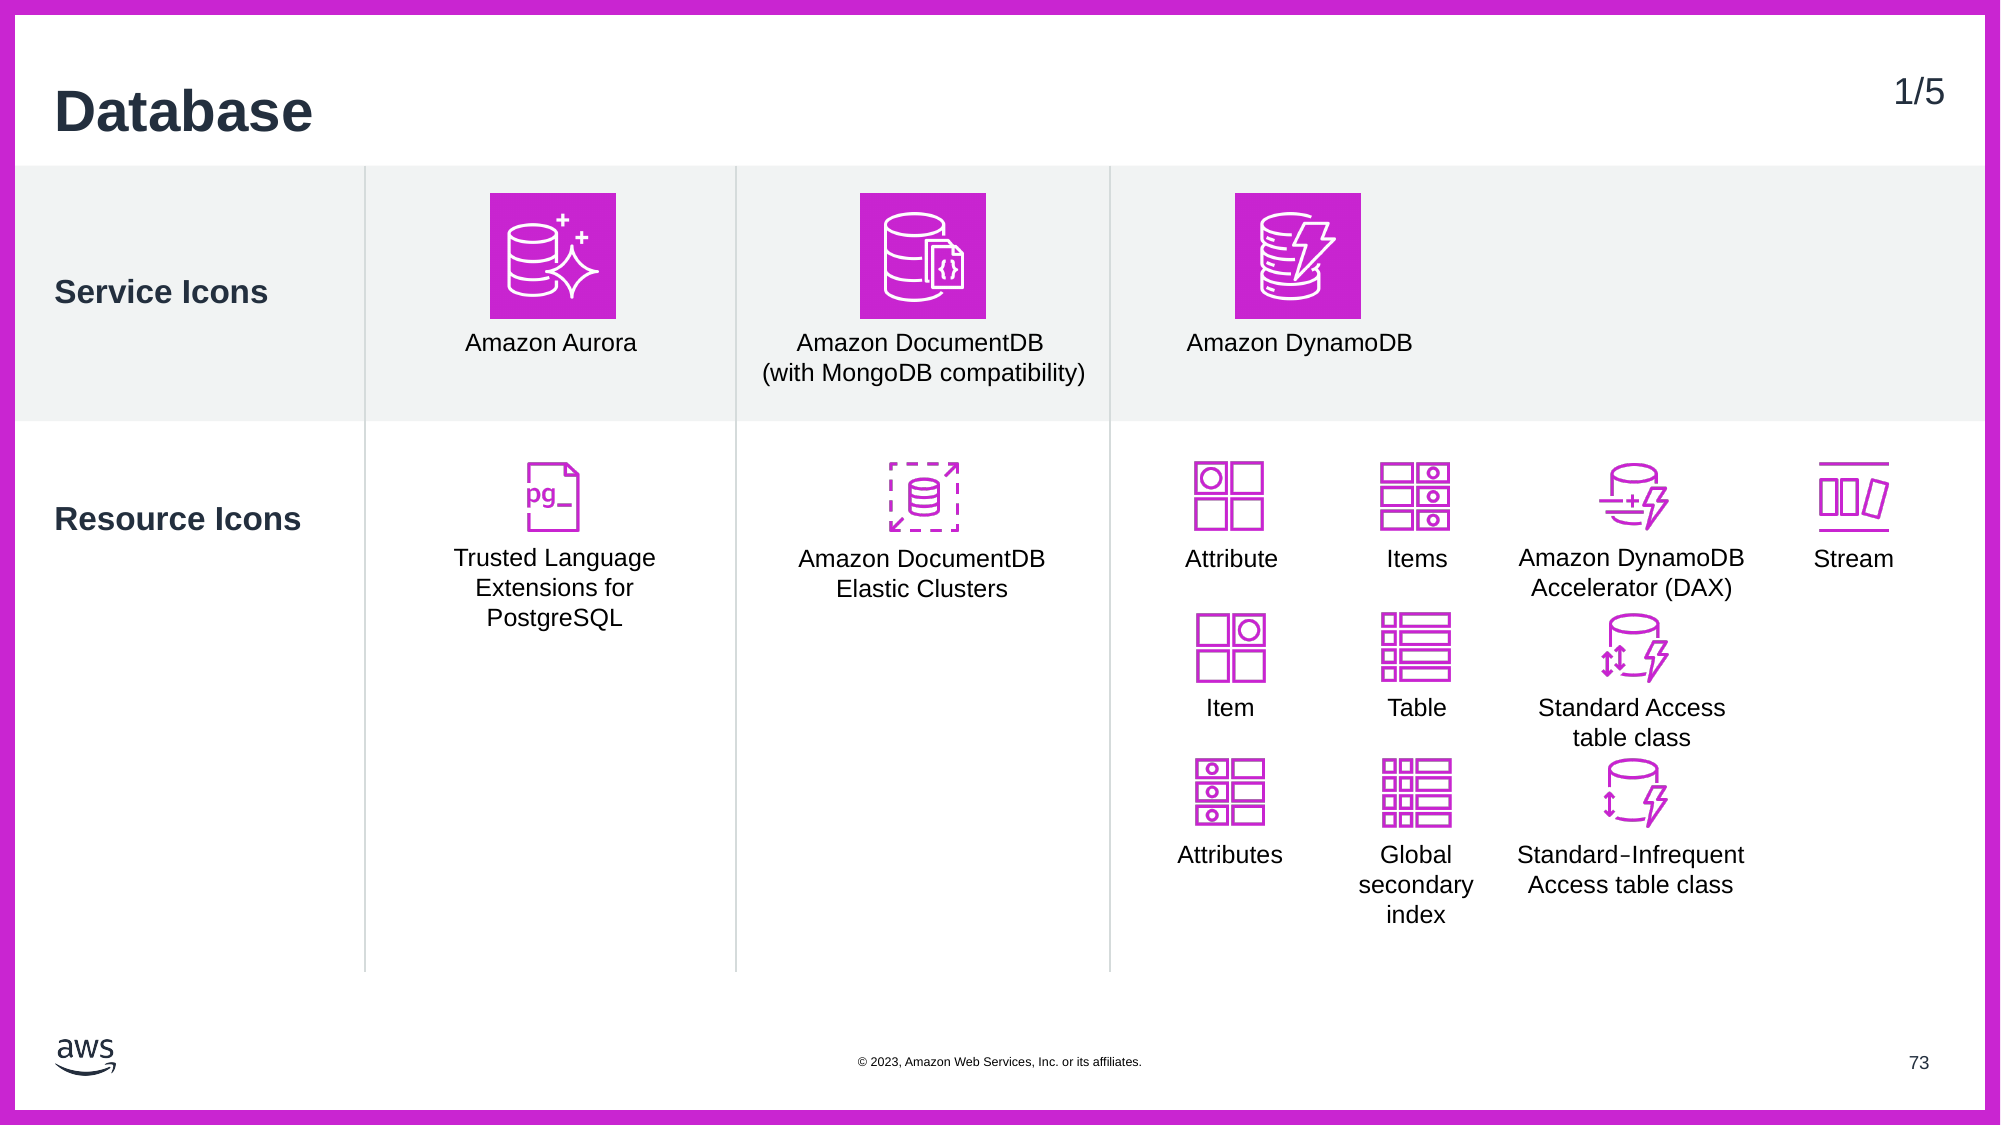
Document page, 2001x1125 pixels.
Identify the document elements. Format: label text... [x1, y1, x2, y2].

text_box Amazon DynamoDB [1113, 319, 1488, 364]
picture [516, 459, 592, 535]
footer © 2023, Amazon Web Services, Inc. or its affiliates. [662, 1031, 1338, 1092]
text_box Attribute [1145, 534, 1319, 580]
text_box Item [1145, 684, 1315, 729]
text_box Standard–Infrequent Access table class [1493, 831, 1769, 906]
picture [1816, 459, 1892, 535]
text_box Trusted Language Extensions for PostgreSQL [434, 534, 676, 639]
text_box Standard Access table class [1514, 684, 1750, 759]
slide_number 73 [1494, 1031, 1945, 1092]
text_box Stream [1784, 534, 1923, 580]
text_box Amazon DynamoDB Accelerator (DAX) [1498, 533, 1766, 609]
title Database [39, 59, 1457, 166]
text_box Global secondary index [1309, 831, 1524, 937]
picture [1378, 609, 1454, 685]
picture [1193, 610, 1269, 686]
picture [1377, 459, 1453, 535]
text_box Amazon DocumentDB Elastic Clusters [783, 534, 1062, 610]
picture [490, 193, 616, 319]
picture [1192, 754, 1268, 830]
picture [860, 193, 986, 319]
picture [1595, 755, 1671, 831]
picture [1379, 755, 1455, 831]
picture [1235, 193, 1361, 319]
text_box Attributes [1145, 831, 1309, 877]
text_box Table [1348, 684, 1487, 729]
text_box Amazon DocumentDB (with MongoDB compatibility) [736, 319, 1109, 394]
list 1/5 [1693, 59, 1961, 166]
picture [1596, 610, 1672, 686]
picture [1596, 458, 1672, 534]
text_box Amazon Aurora [367, 319, 735, 364]
picture [1191, 458, 1267, 534]
text_box Items [1348, 534, 1487, 580]
picture [55, 1039, 116, 1076]
picture [886, 459, 962, 535]
